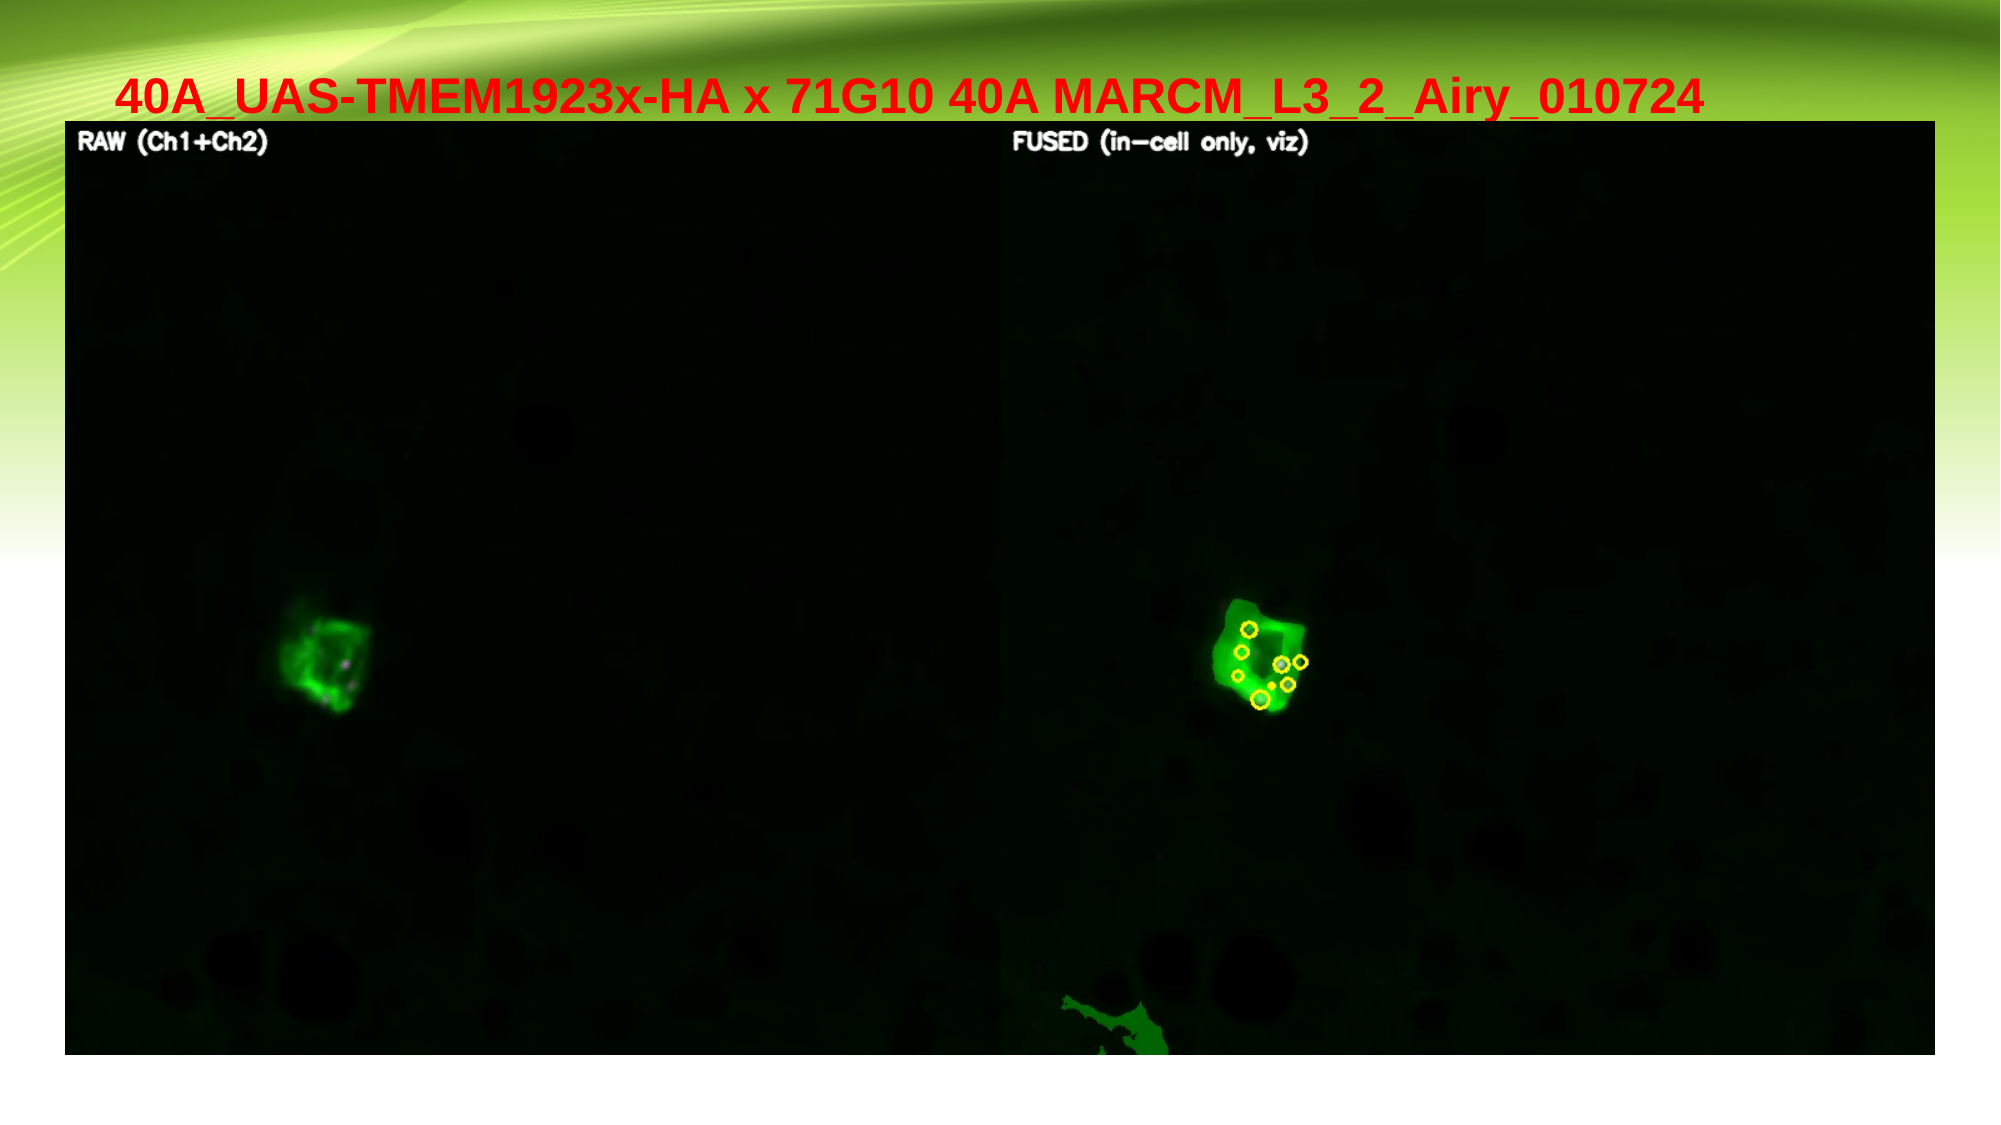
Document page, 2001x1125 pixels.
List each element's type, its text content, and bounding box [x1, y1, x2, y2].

picture [0, 0, 2000, 1125]
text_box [64, 120, 1935, 1056]
title 40A_UAS-TMEM1923x-HA x 71G10 40A MARCM_L3_2_Airy_010724 [99, 30, 1901, 120]
